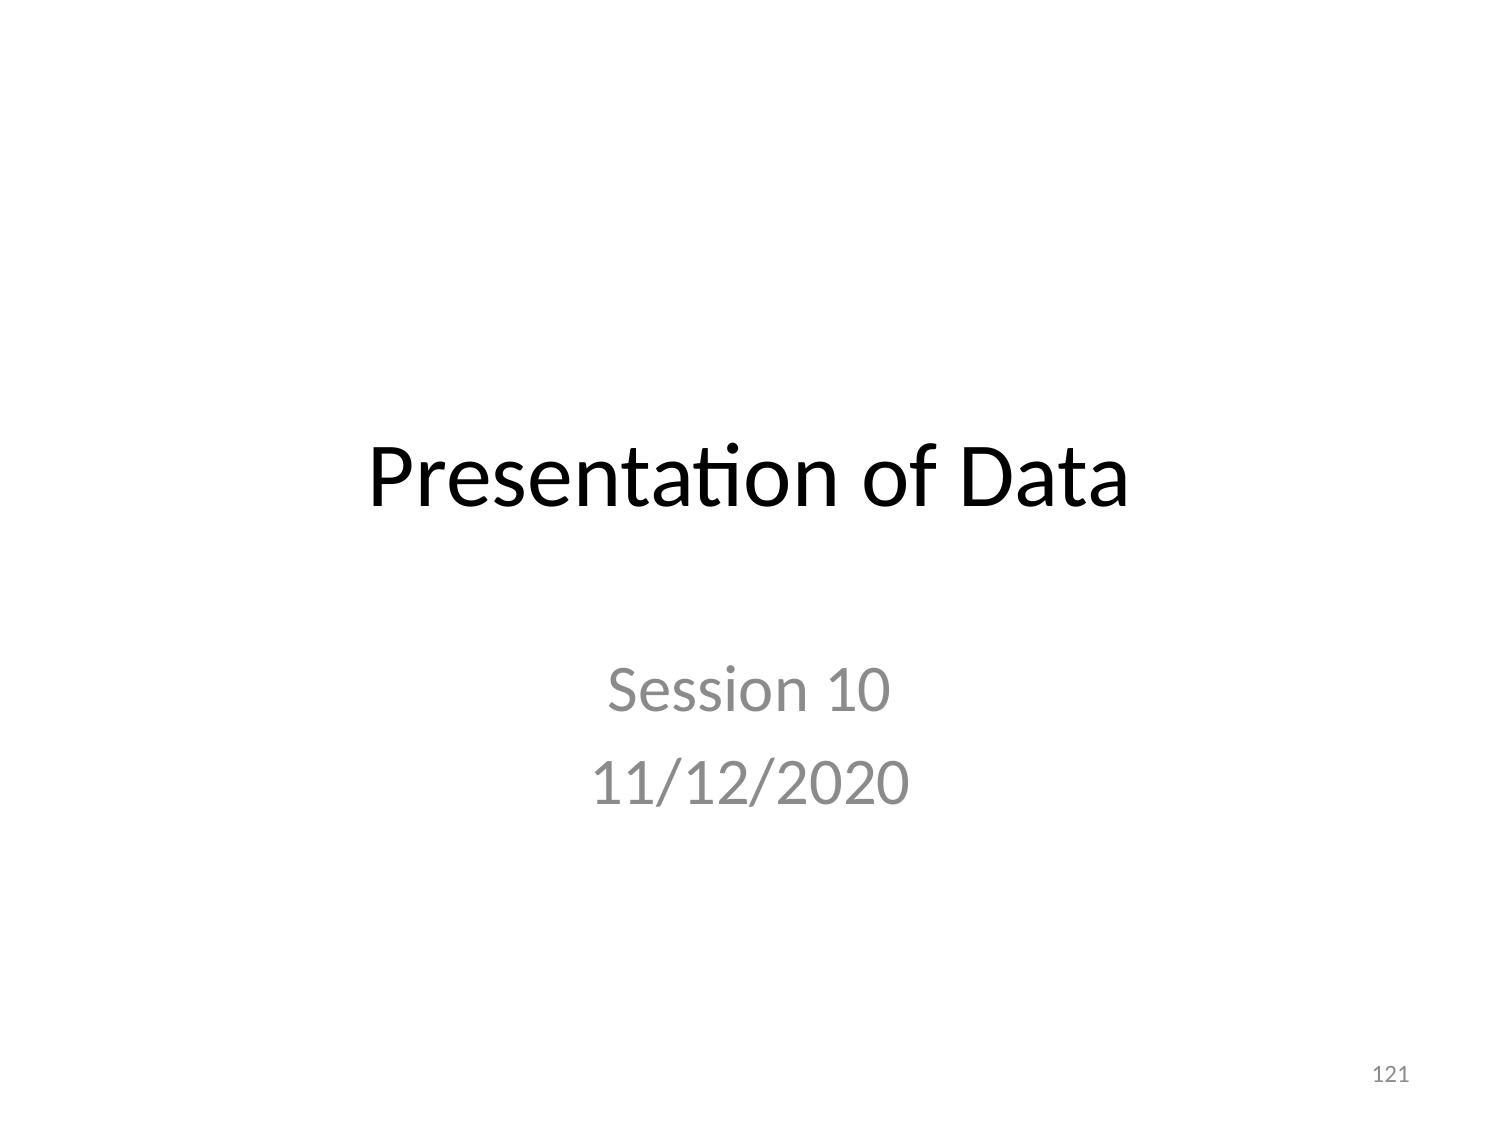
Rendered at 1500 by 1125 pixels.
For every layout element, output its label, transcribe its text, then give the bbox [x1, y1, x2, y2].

title Presentation of Data [112, 349, 1388, 591]
subtitle Session 10 11/12/2020 [225, 637, 1275, 925]
slide_number 121 [1074, 1042, 1425, 1103]
